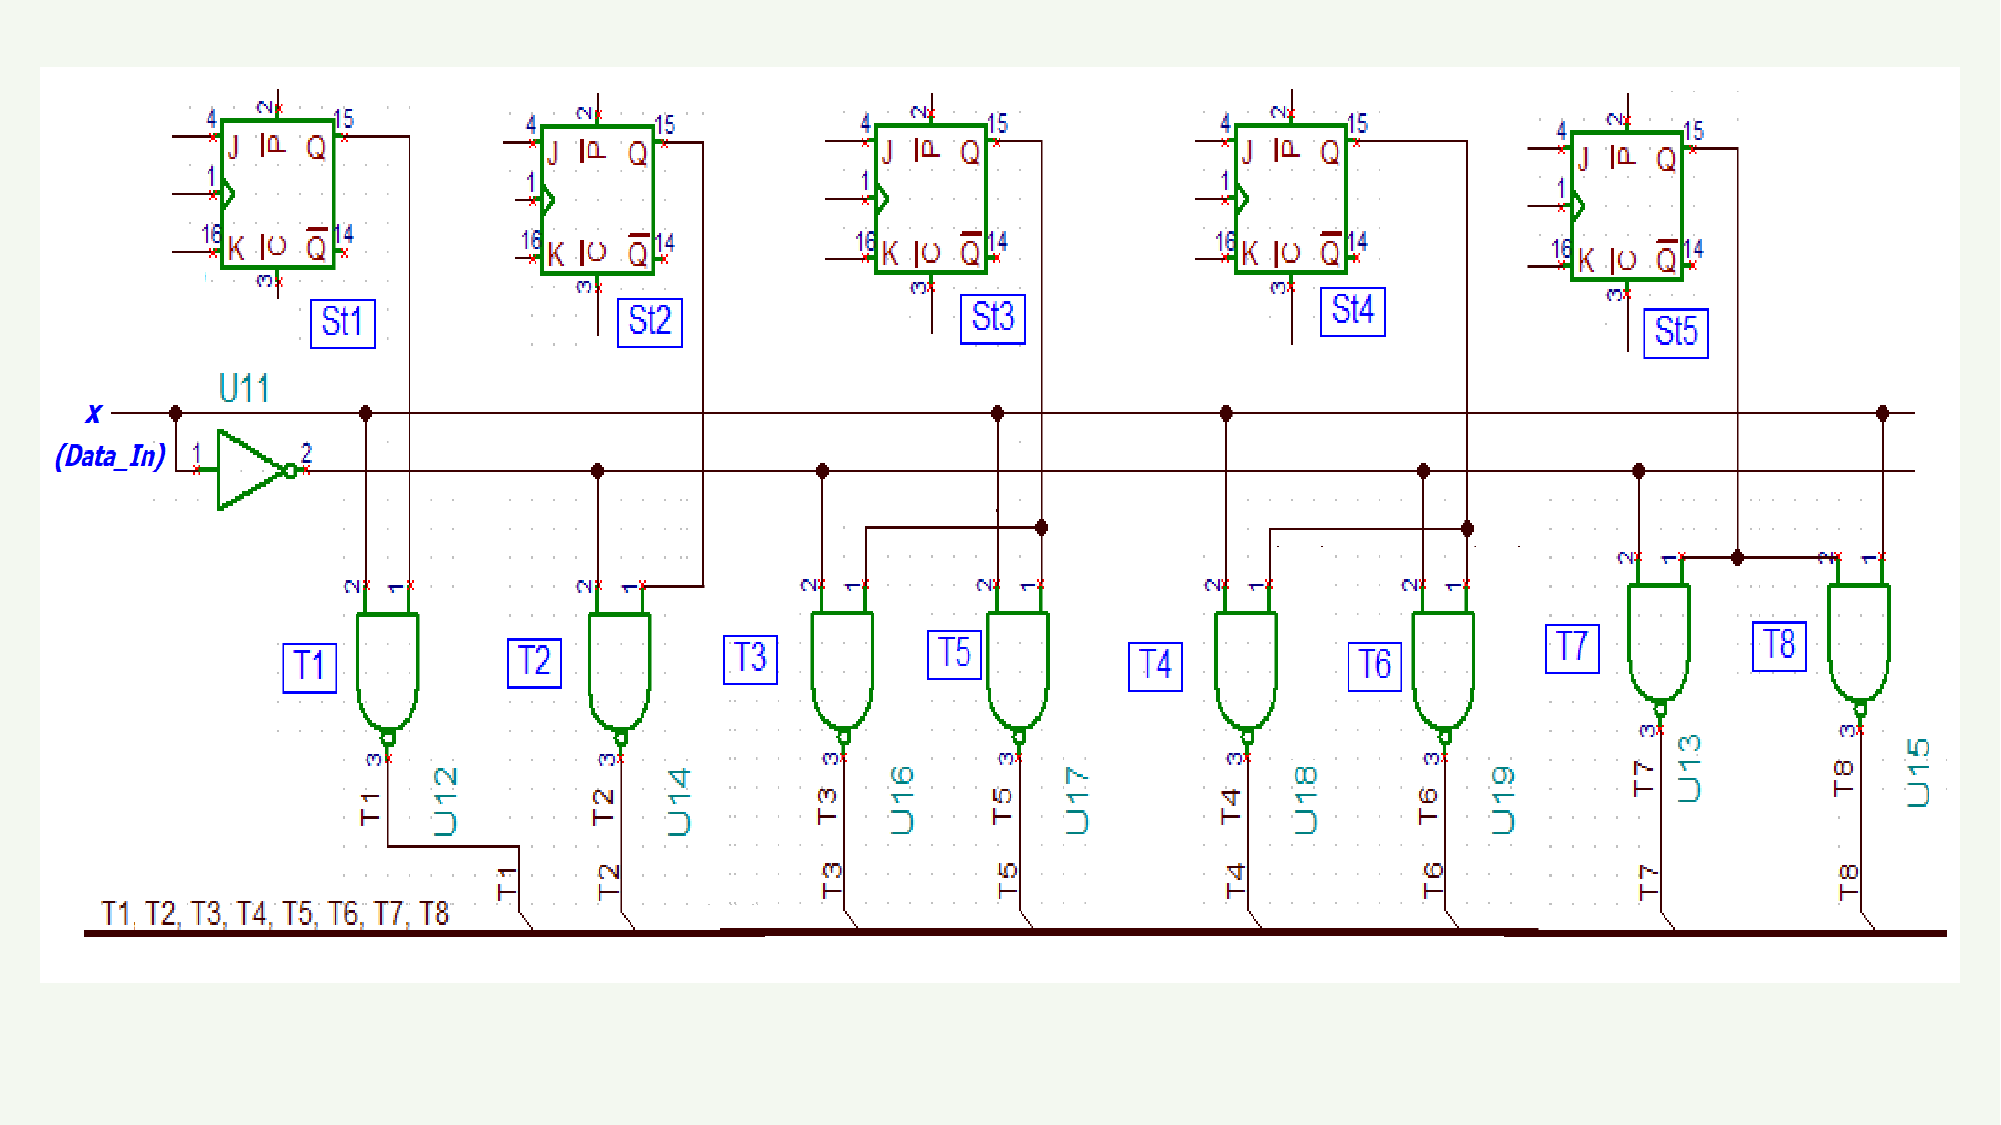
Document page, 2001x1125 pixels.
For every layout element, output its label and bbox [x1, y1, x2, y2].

picture [39, 67, 1960, 983]
